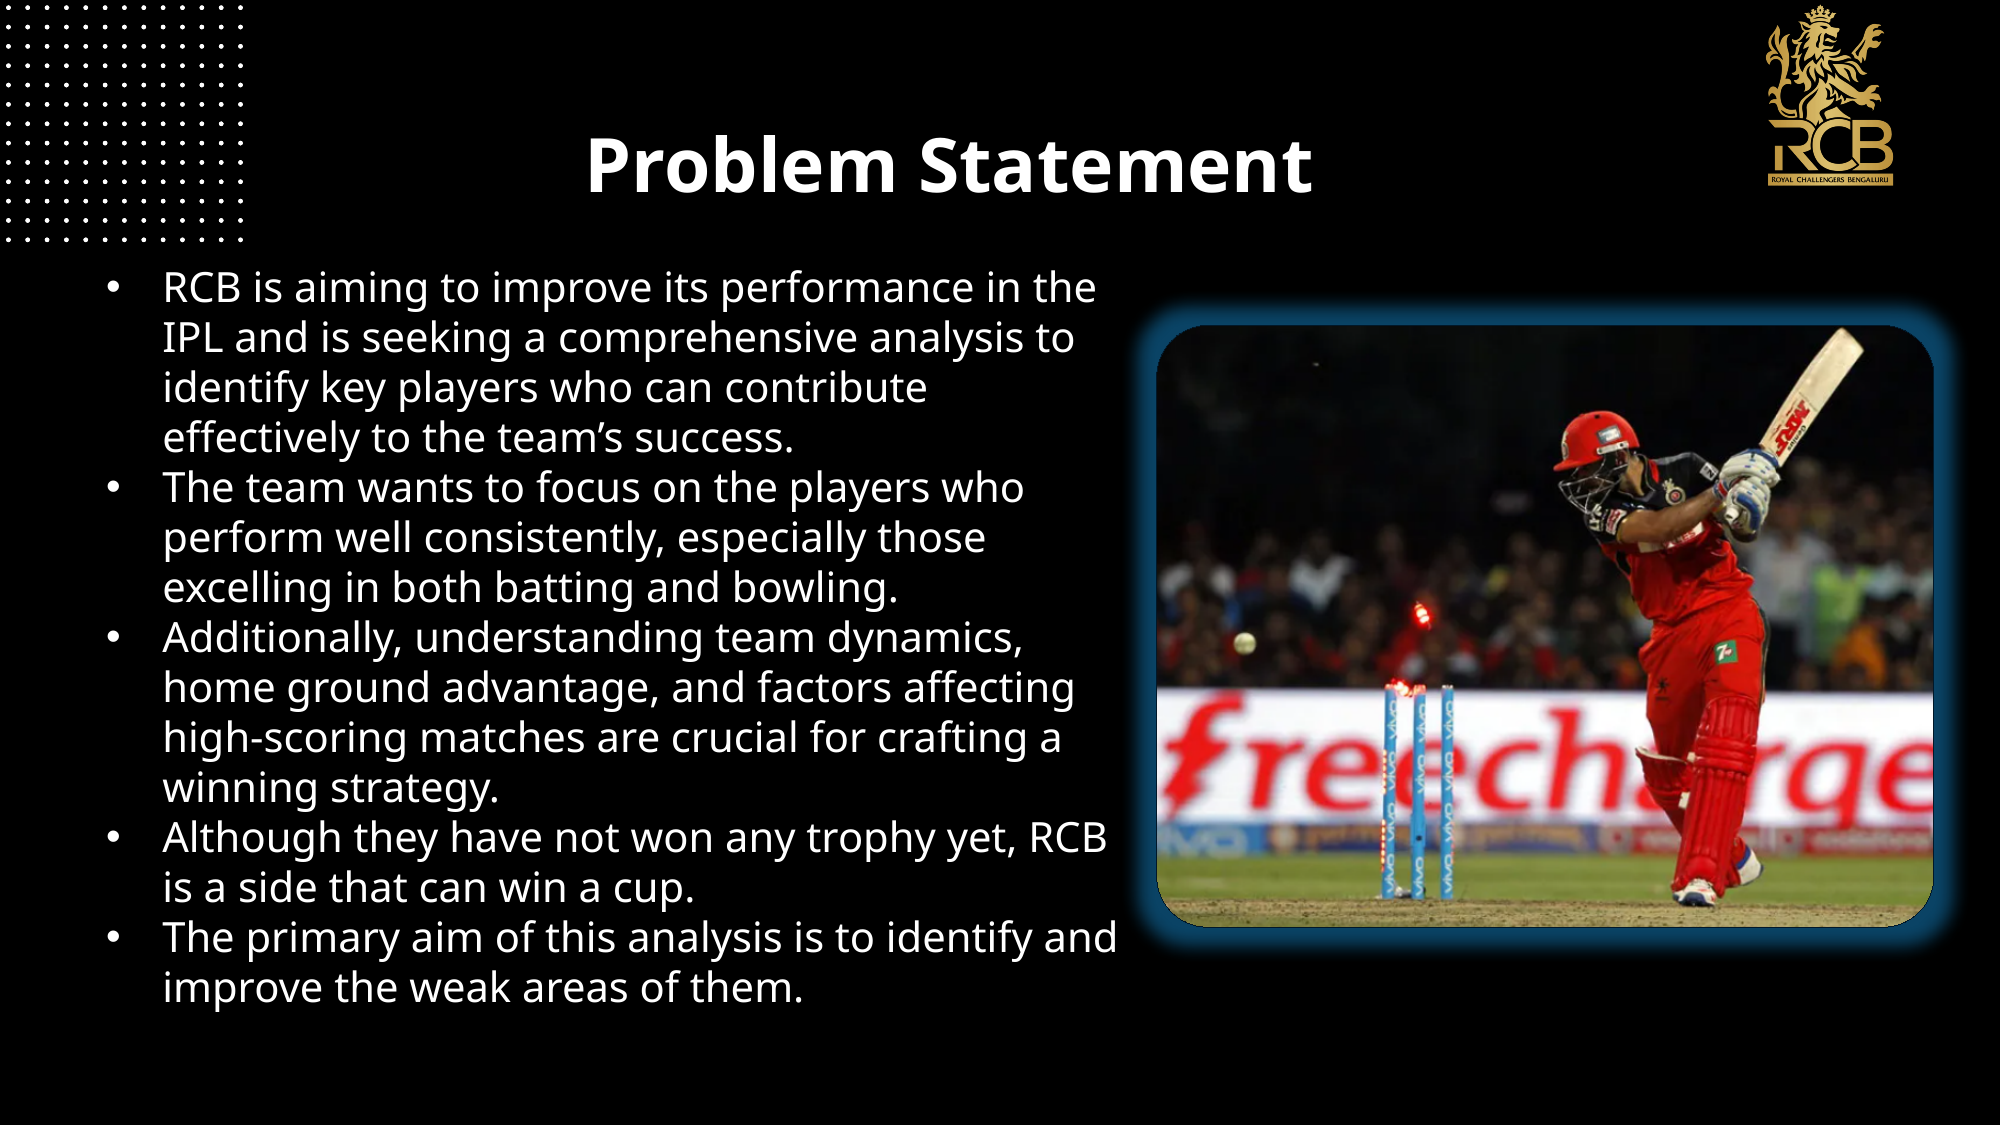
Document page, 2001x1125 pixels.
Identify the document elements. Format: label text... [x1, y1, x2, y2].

picture [1155, 324, 1936, 928]
text_box RCB is aiming to improve its performance in the IPL and is seeking a comprehensive analysis to identify key players who can contribute effectively to the team’s success. The team wants to focus on the players who perform well consistently, especially those excelling in both batting and bowling. Additionally, understanding team dynamics, home ground advantage, and factors affecting high-scoring matches are crucial for crafting a winning strategy. Although they have not won any trophy yet, RCB is a side that can win a cup. The primary aim of this analysis is to identify and improve the weak areas of them. [91, 253, 1139, 1125]
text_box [5, 4, 244, 243]
picture [1659, 0, 2000, 192]
text_box Problem Statement [251, 86, 1673, 239]
